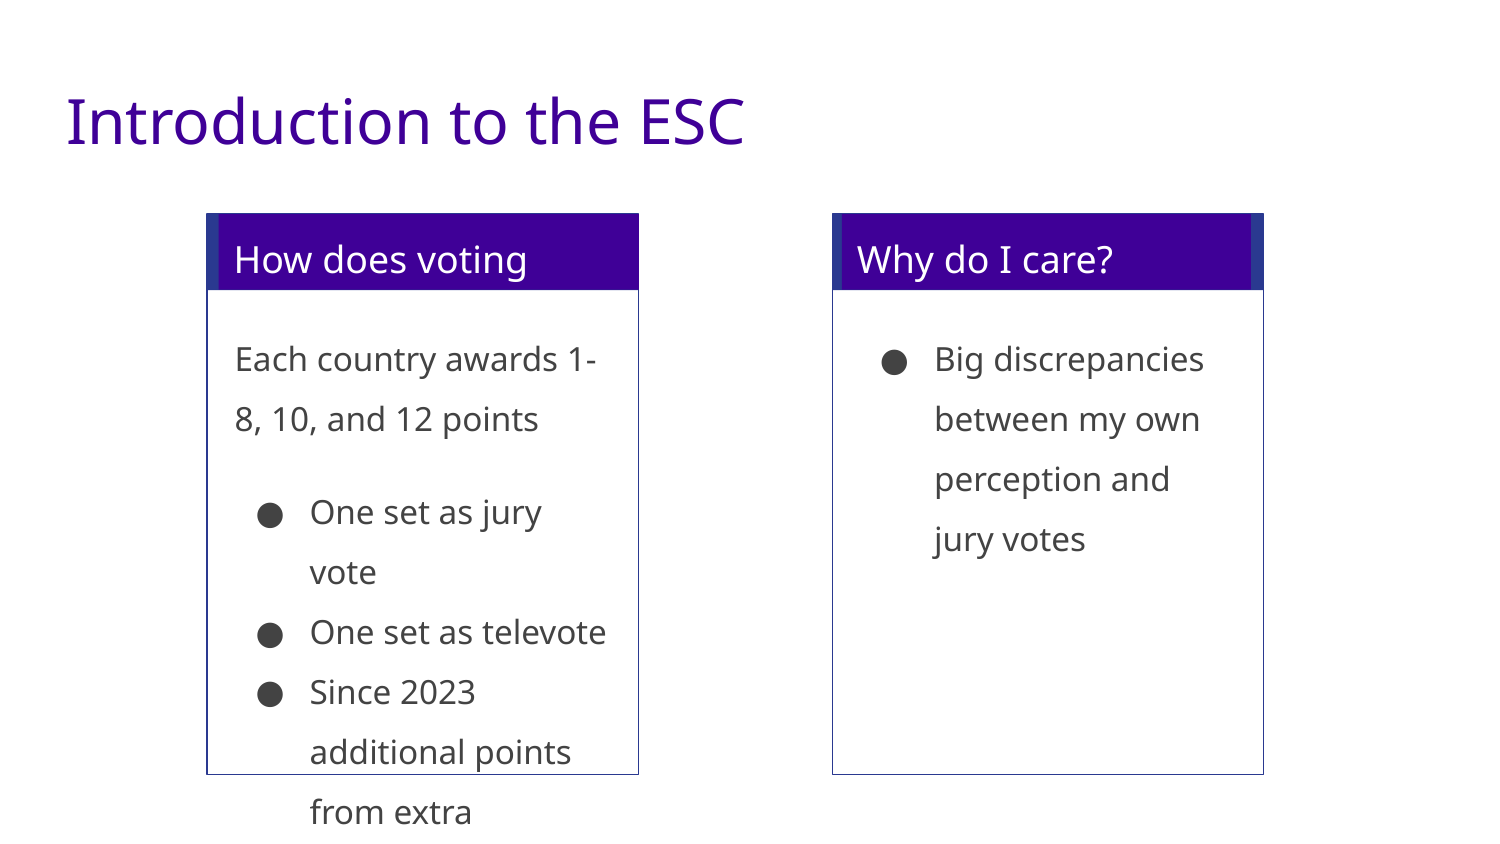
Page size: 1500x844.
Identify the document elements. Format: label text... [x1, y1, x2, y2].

title Introduction to the ESC [51, 67, 1449, 167]
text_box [831, 213, 1265, 775]
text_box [206, 213, 640, 775]
